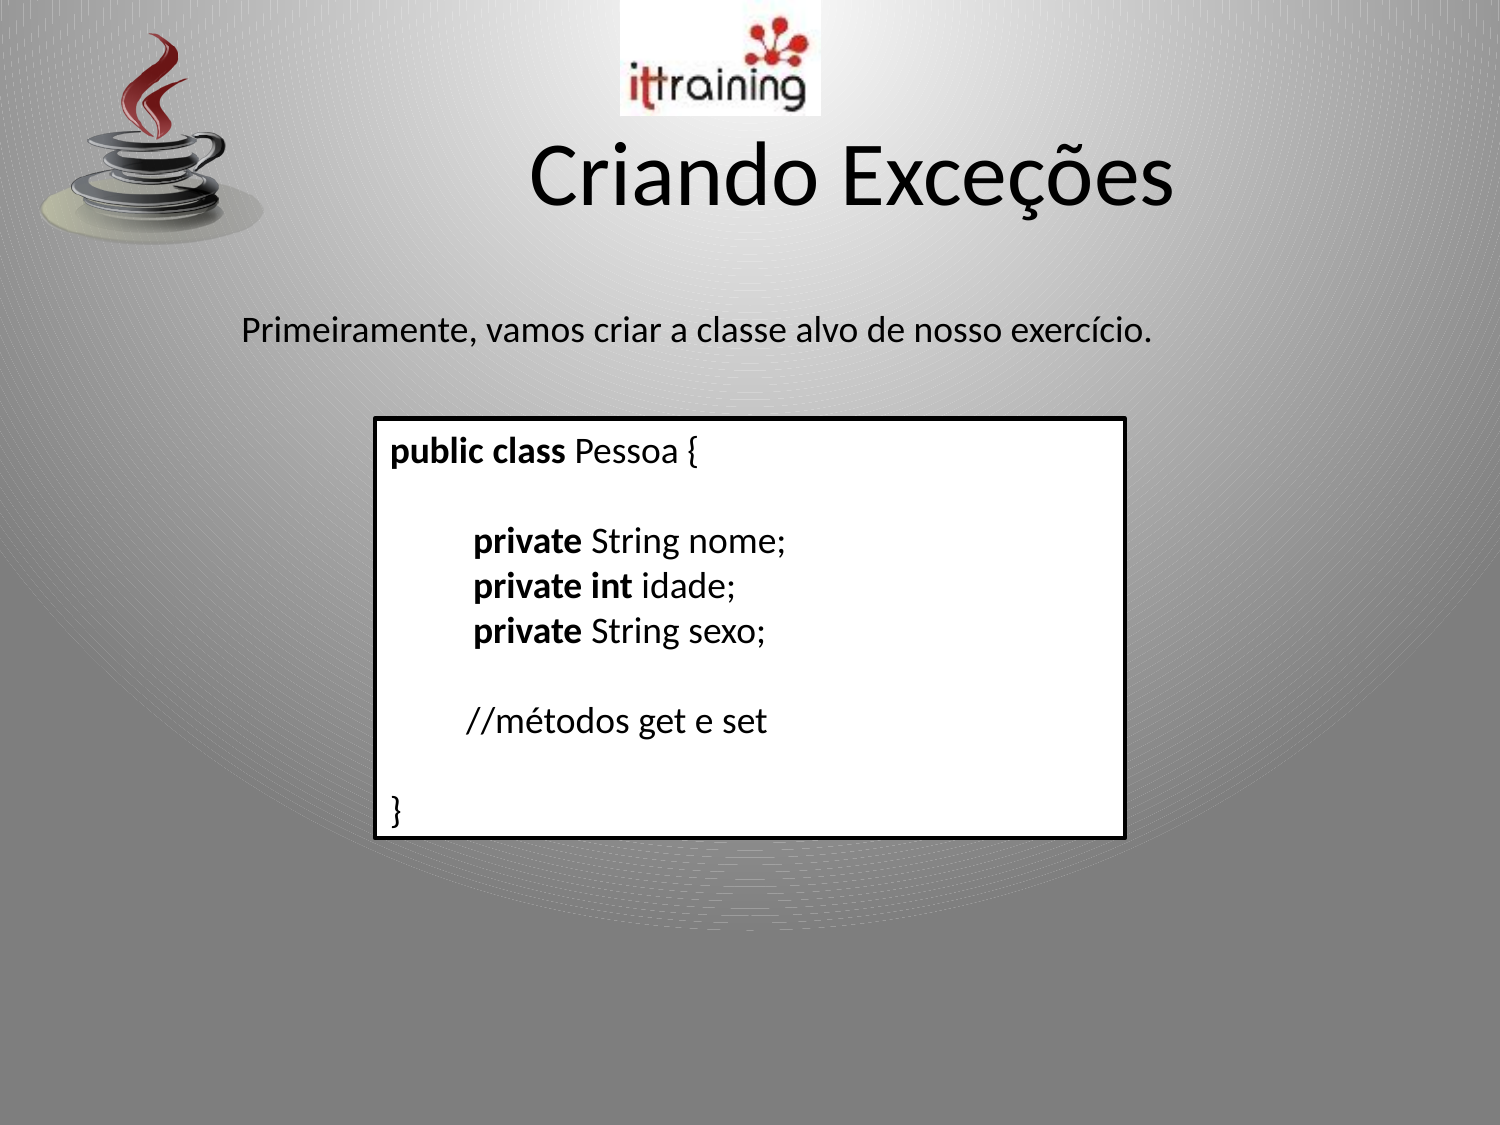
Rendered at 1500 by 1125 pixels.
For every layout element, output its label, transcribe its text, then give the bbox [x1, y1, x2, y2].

picture [619, 0, 822, 117]
picture [29, 7, 272, 251]
text_box Primeiramente, vamos criar a classe alvo de nosso exercício. [76, 297, 1436, 358]
text_box public class Pessoa { private String nome; private int idade; private String sexo; //métodos get e set } [373, 416, 1127, 840]
title Criando Exceções [276, 94, 1453, 232]
